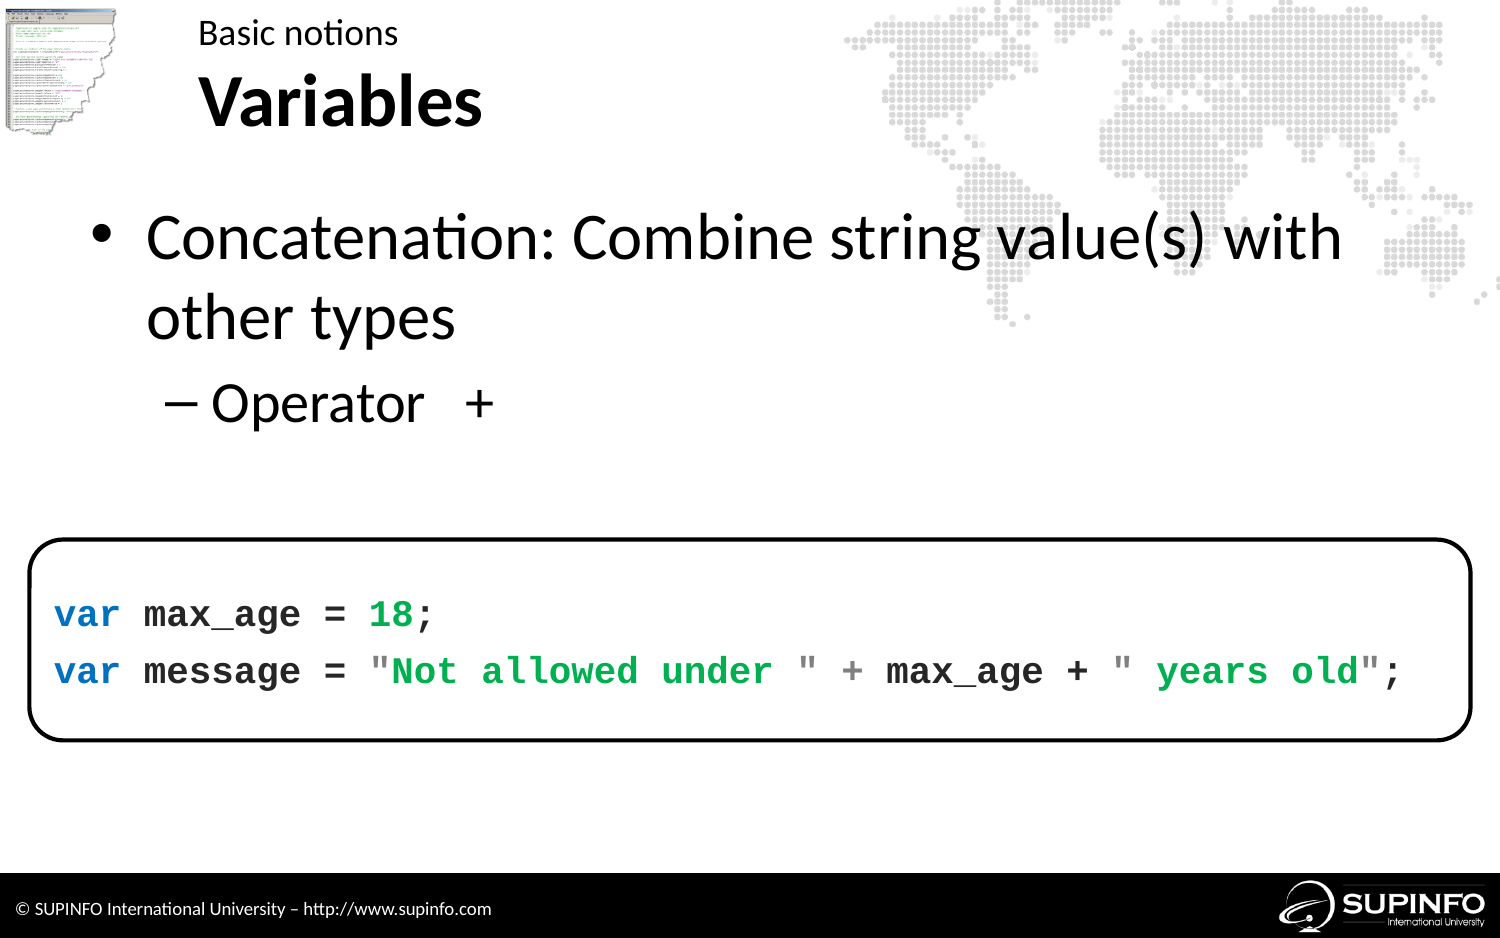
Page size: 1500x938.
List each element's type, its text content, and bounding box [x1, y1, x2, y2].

text_box var max_age = 18; var message = "Not allowed under " + max_age + " years old"; [27, 537, 1473, 743]
list Concatenation: Combine string value(s) with other types Operator + [74, 735, 1460, 880]
picture [1269, 870, 1494, 938]
list Concatenation: Combine string value(s) with other types Operator + [74, 184, 1460, 545]
list Basic notions [182, 0, 1460, 56]
title Variables [182, 56, 1459, 139]
picture [5, 7, 118, 138]
picture [844, 0, 1500, 327]
